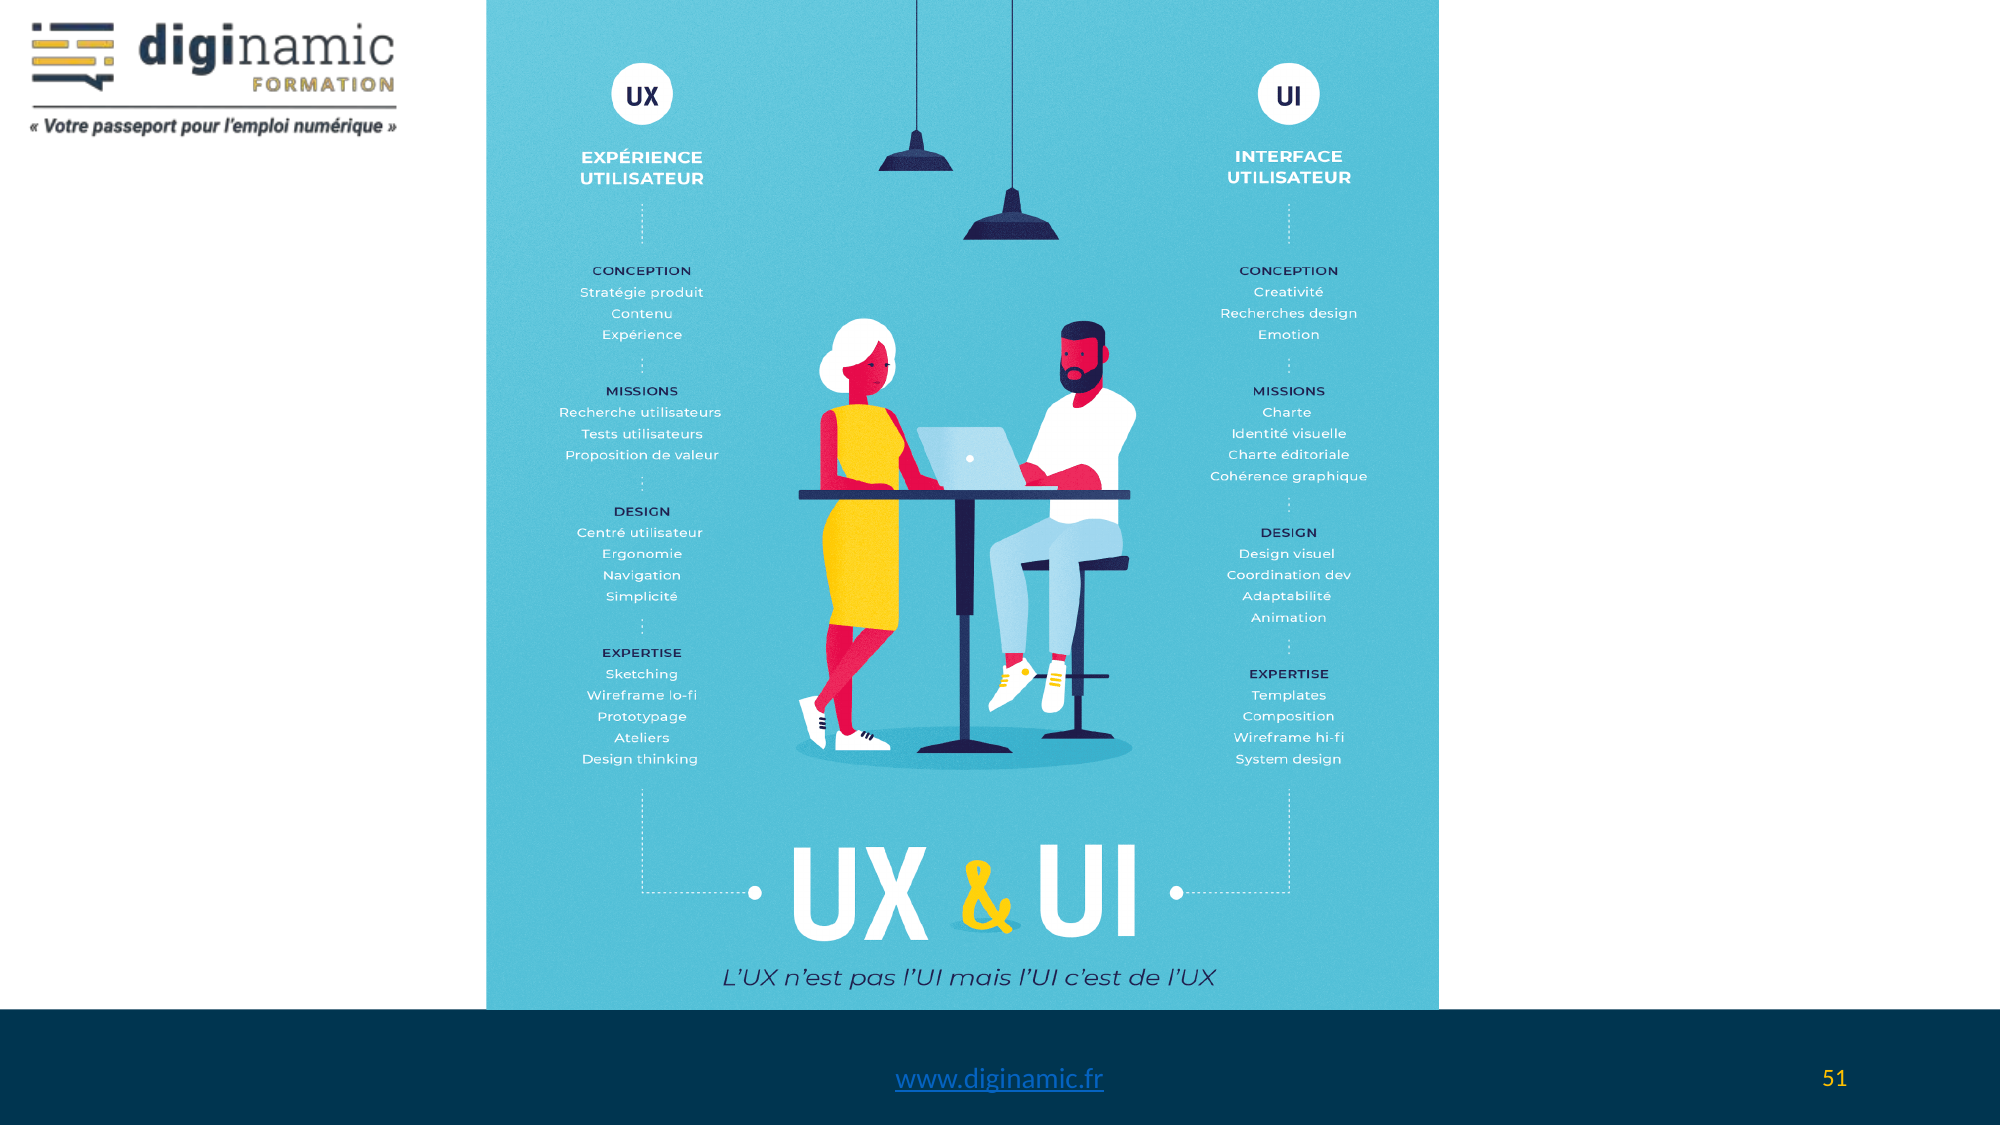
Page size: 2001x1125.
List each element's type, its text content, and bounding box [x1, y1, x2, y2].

footer www.diginamic.fr [893, 1058, 1107, 1125]
picture [15, 20, 414, 138]
slide_number ‹#› [1817, 1060, 1852, 1125]
picture [486, 0, 1439, 1009]
